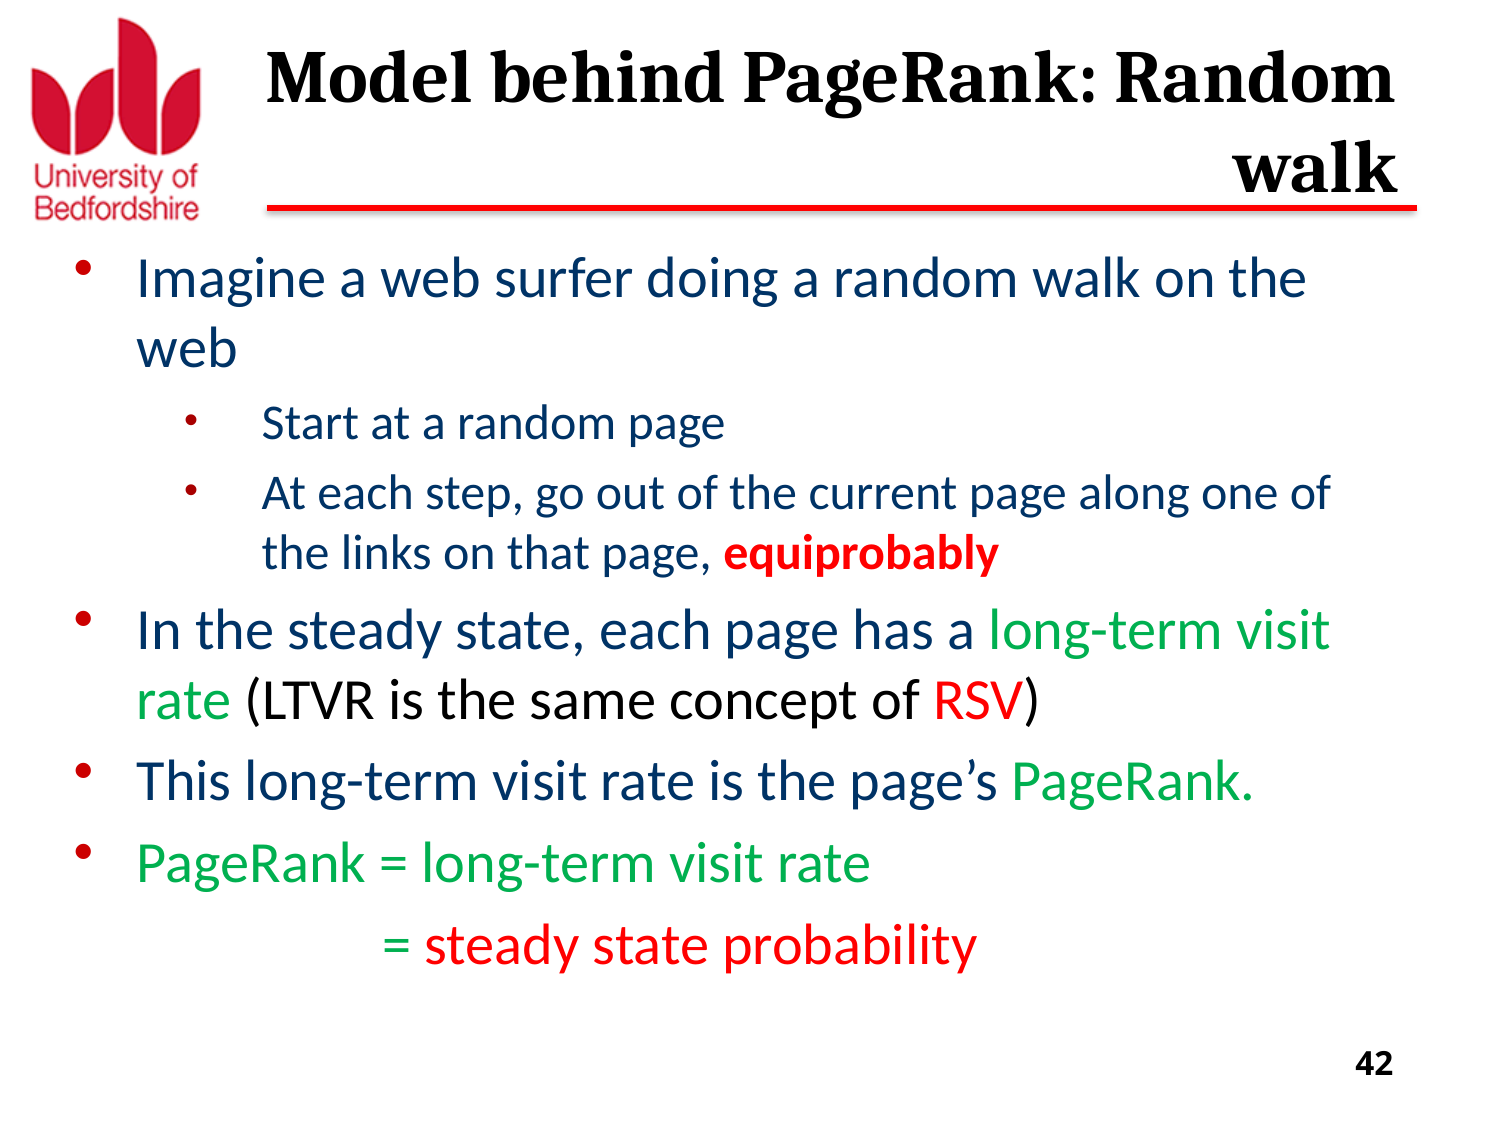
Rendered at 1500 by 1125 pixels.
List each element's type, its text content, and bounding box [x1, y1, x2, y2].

title Model behind PageRank: Random walk [242, 61, 1413, 174]
picture [0, 0, 237, 236]
list Imagine a web surfer doing a random walk on the web Start at a random page At each step, go out of the current page along one of the links on that page, equiprobably In the steady state, each page has a long-term visit rate (LTVR is the same concept of RSV) This long-term visit rate is the page’s PageRank. PageRank = long-term visit rate = steady state probability [58, 231, 1418, 1000]
